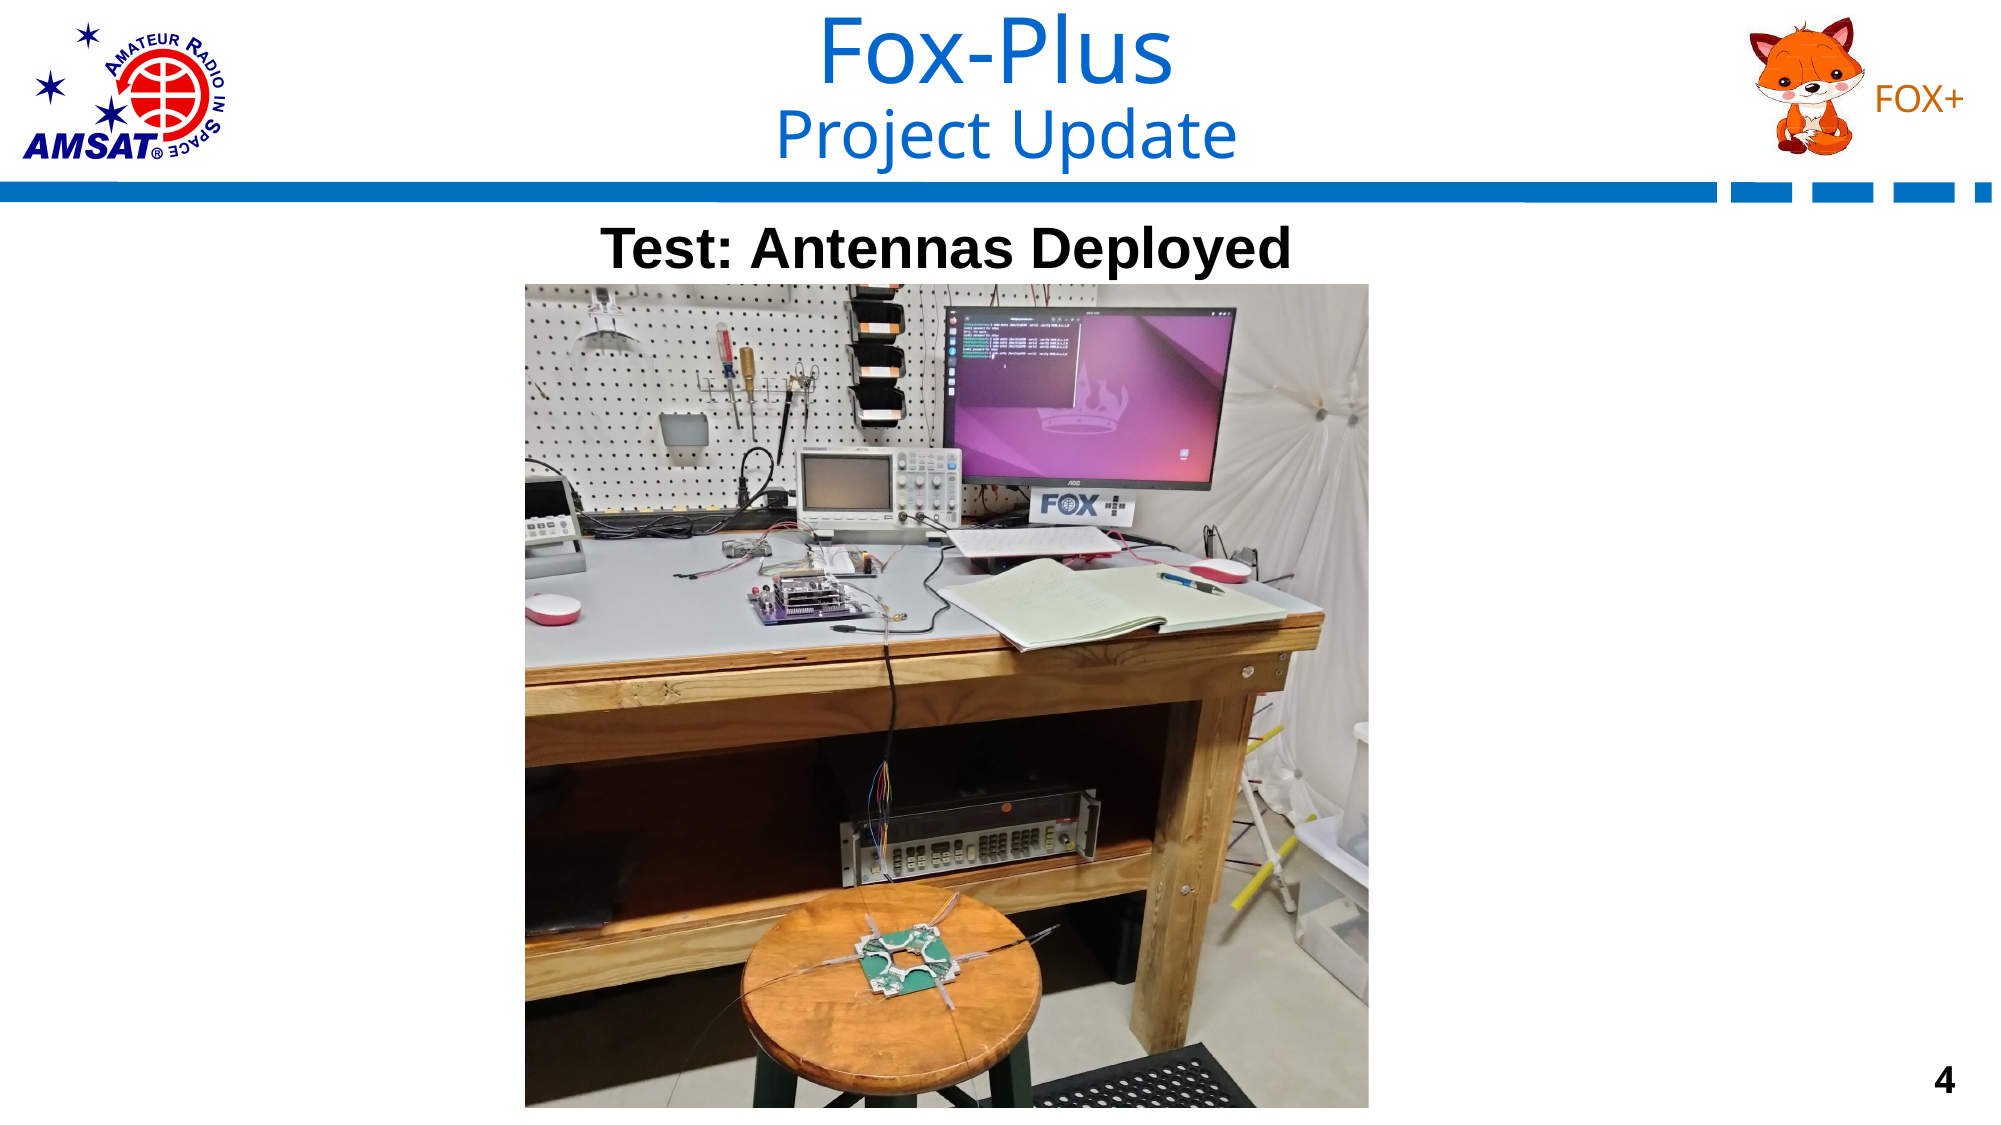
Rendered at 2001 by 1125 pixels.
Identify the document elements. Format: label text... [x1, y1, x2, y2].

text_box Fox-Plus Project Update [262, 62, 1723, 176]
picture [0, 0, 251, 182]
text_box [1723, 14, 2000, 193]
text_box Test: Antennas Deployed [459, 208, 1435, 289]
picture [524, 283, 1370, 1108]
text_box 4 [1899, 1049, 1991, 1109]
